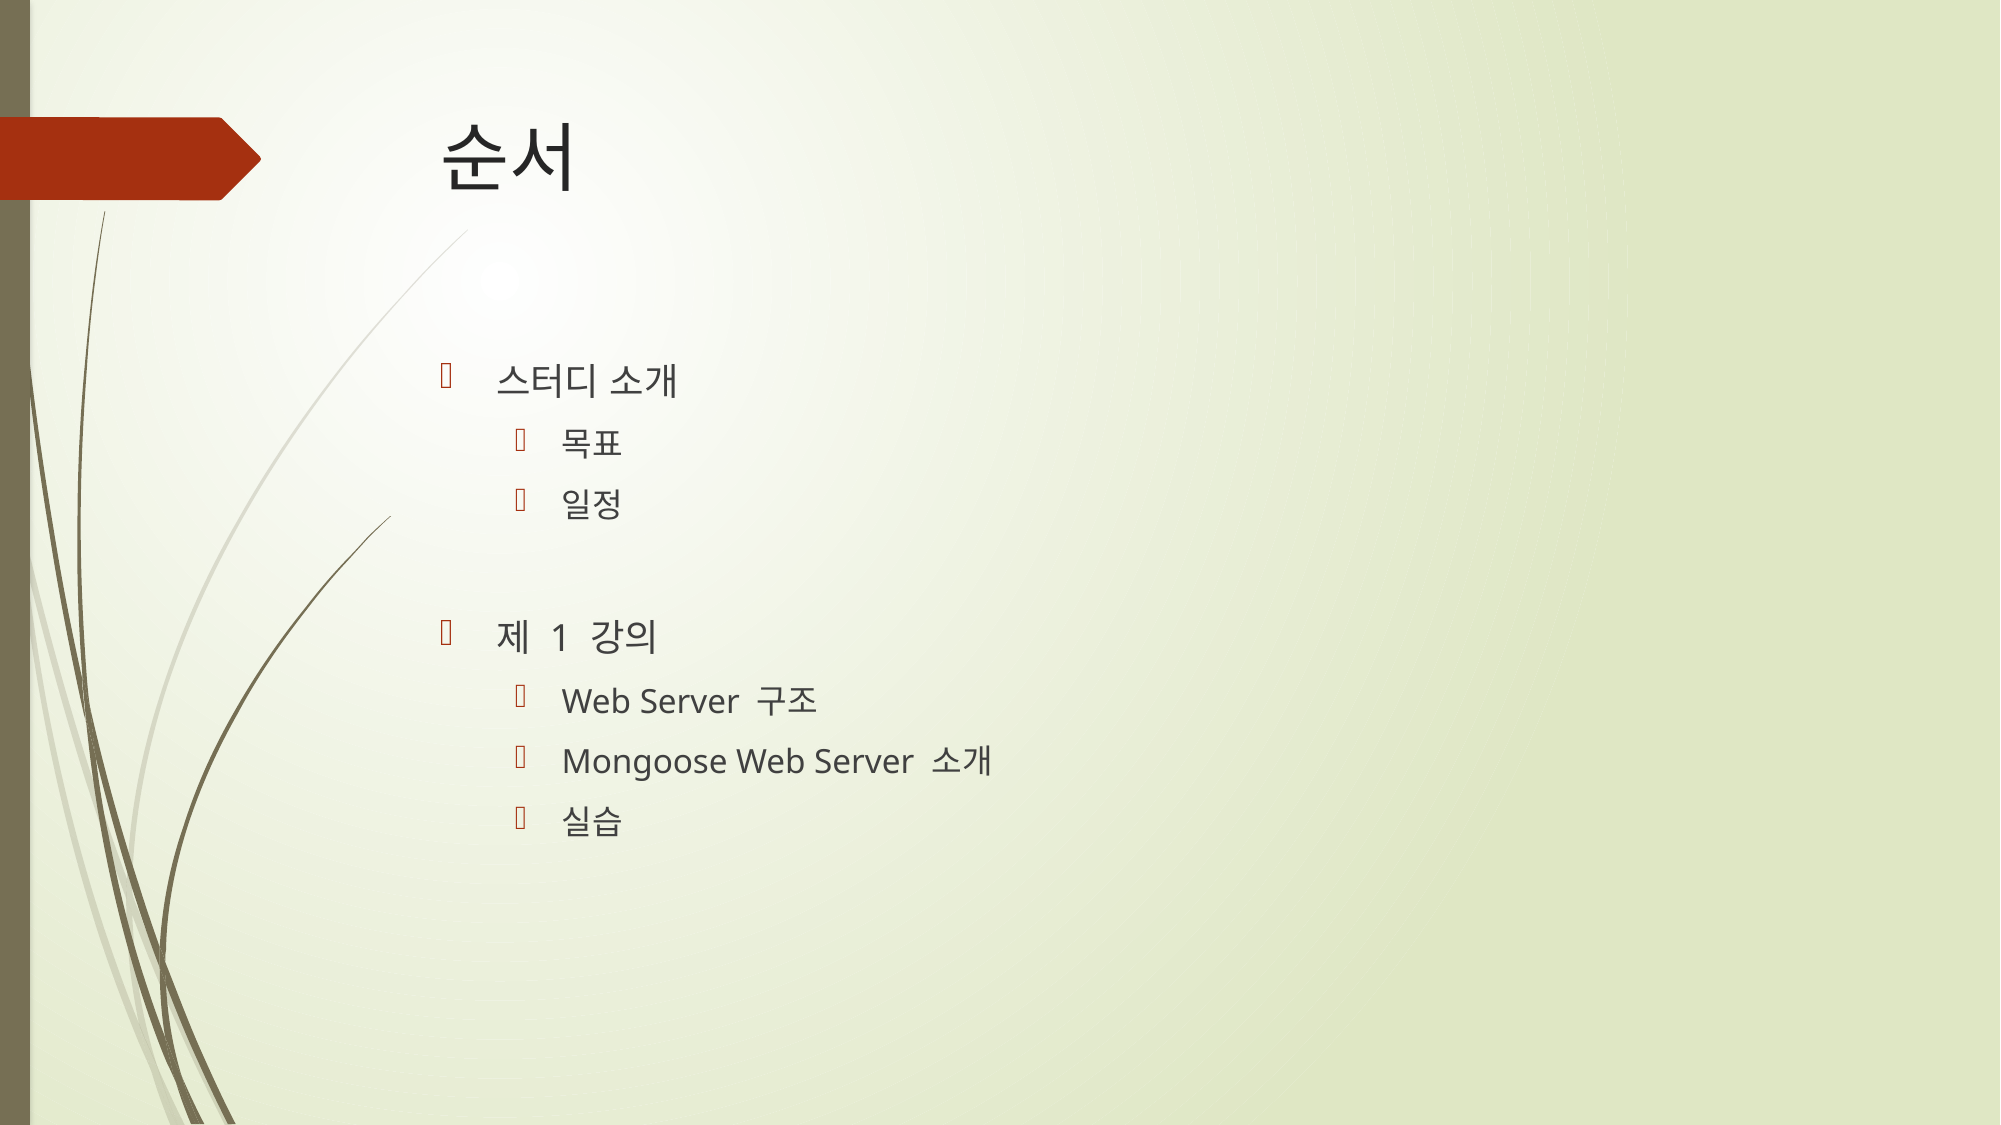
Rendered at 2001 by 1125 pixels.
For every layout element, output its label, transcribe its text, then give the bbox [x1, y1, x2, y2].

title 순서 [425, 102, 1888, 313]
list 스터디 소개 목표 일정 제 1 강의 Web Server 구조 Mongoose Web Server 소개 실습 [424, 350, 1888, 970]
